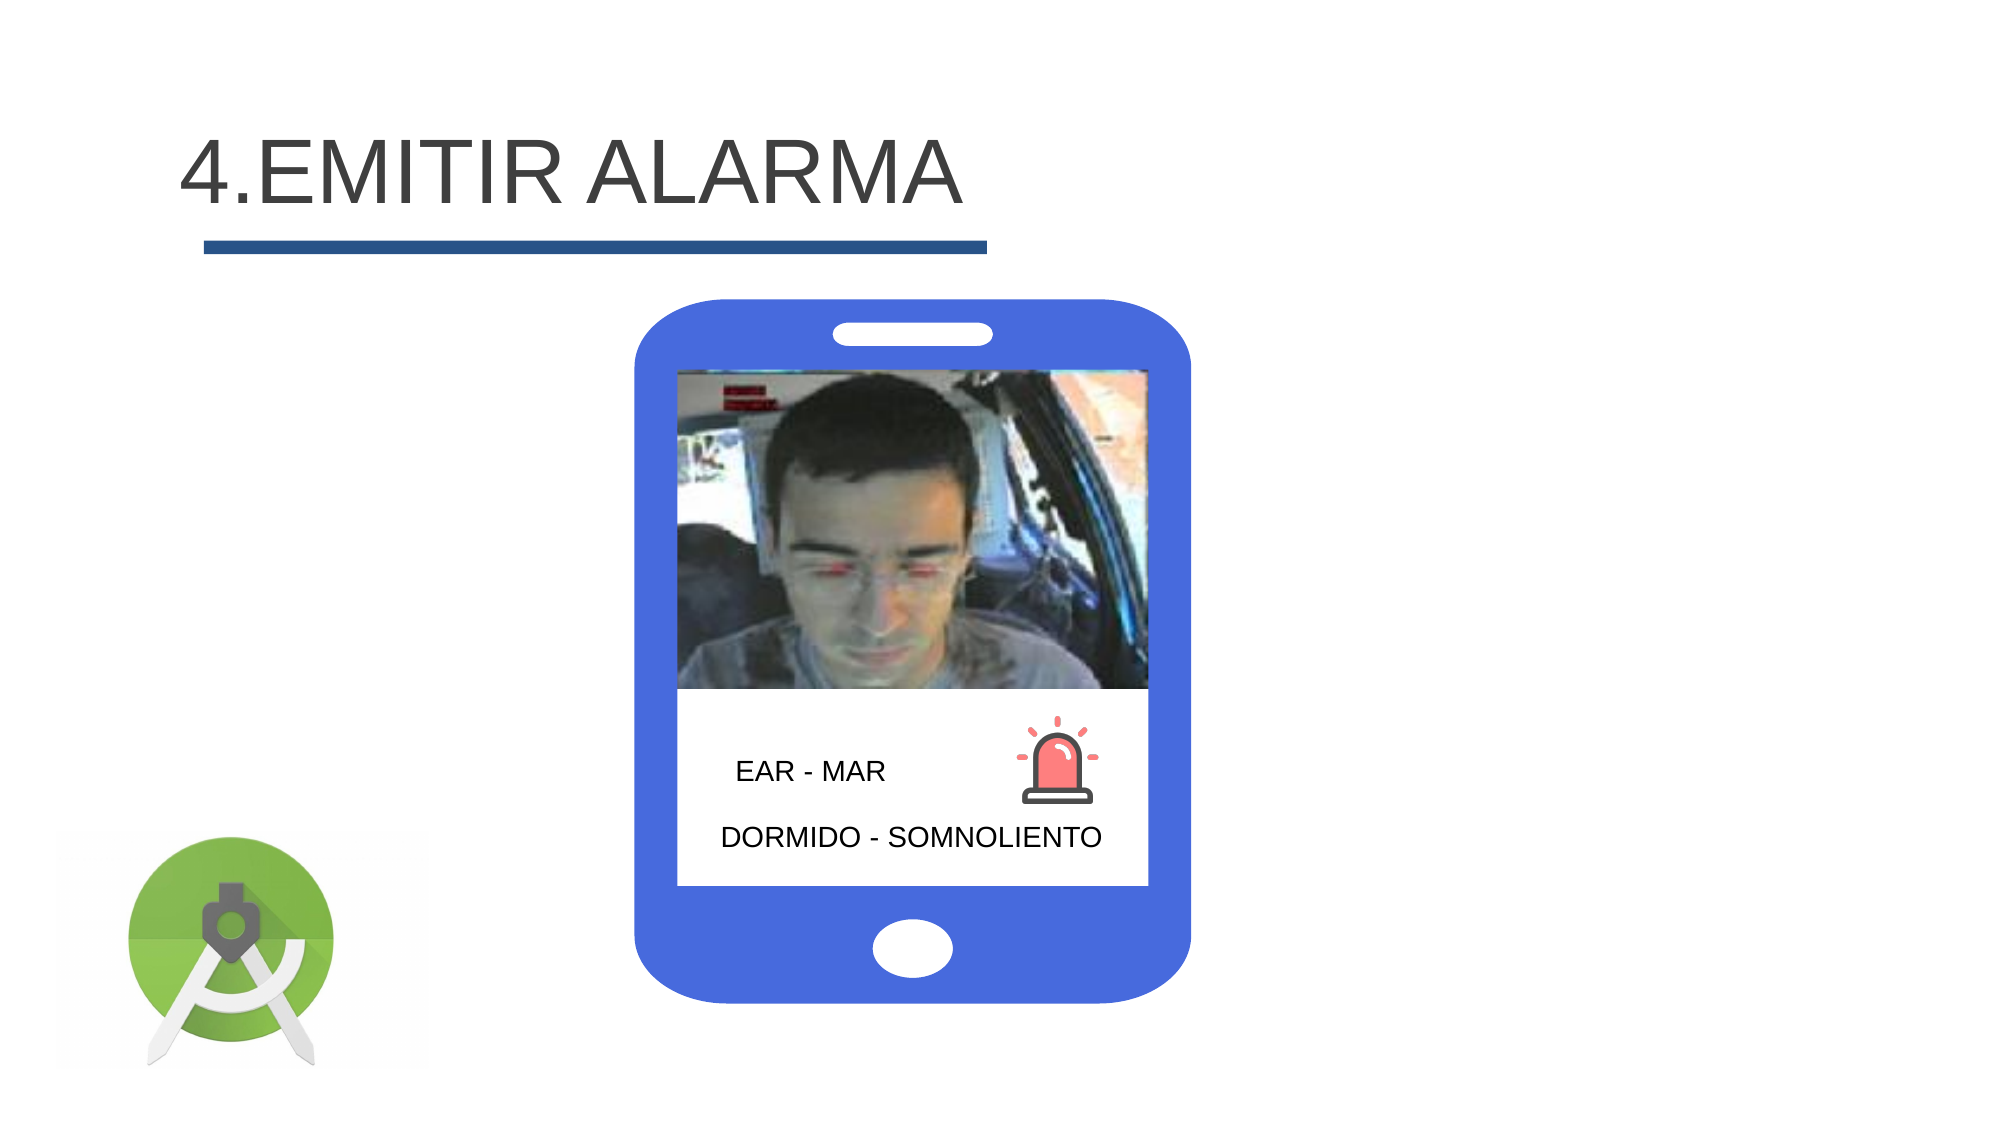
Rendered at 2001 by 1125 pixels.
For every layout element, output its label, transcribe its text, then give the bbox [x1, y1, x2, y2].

text_box EAR - MAR [720, 737, 945, 803]
text_box 4.EMITIR ALARMA [164, 103, 1752, 229]
picture [674, 366, 1152, 690]
text_box DORMIDO - SOMNOLIENTO [705, 803, 1120, 869]
text_box [203, 240, 987, 255]
text_box [634, 299, 1192, 1004]
picture [56, 831, 429, 1069]
picture [1013, 716, 1101, 804]
